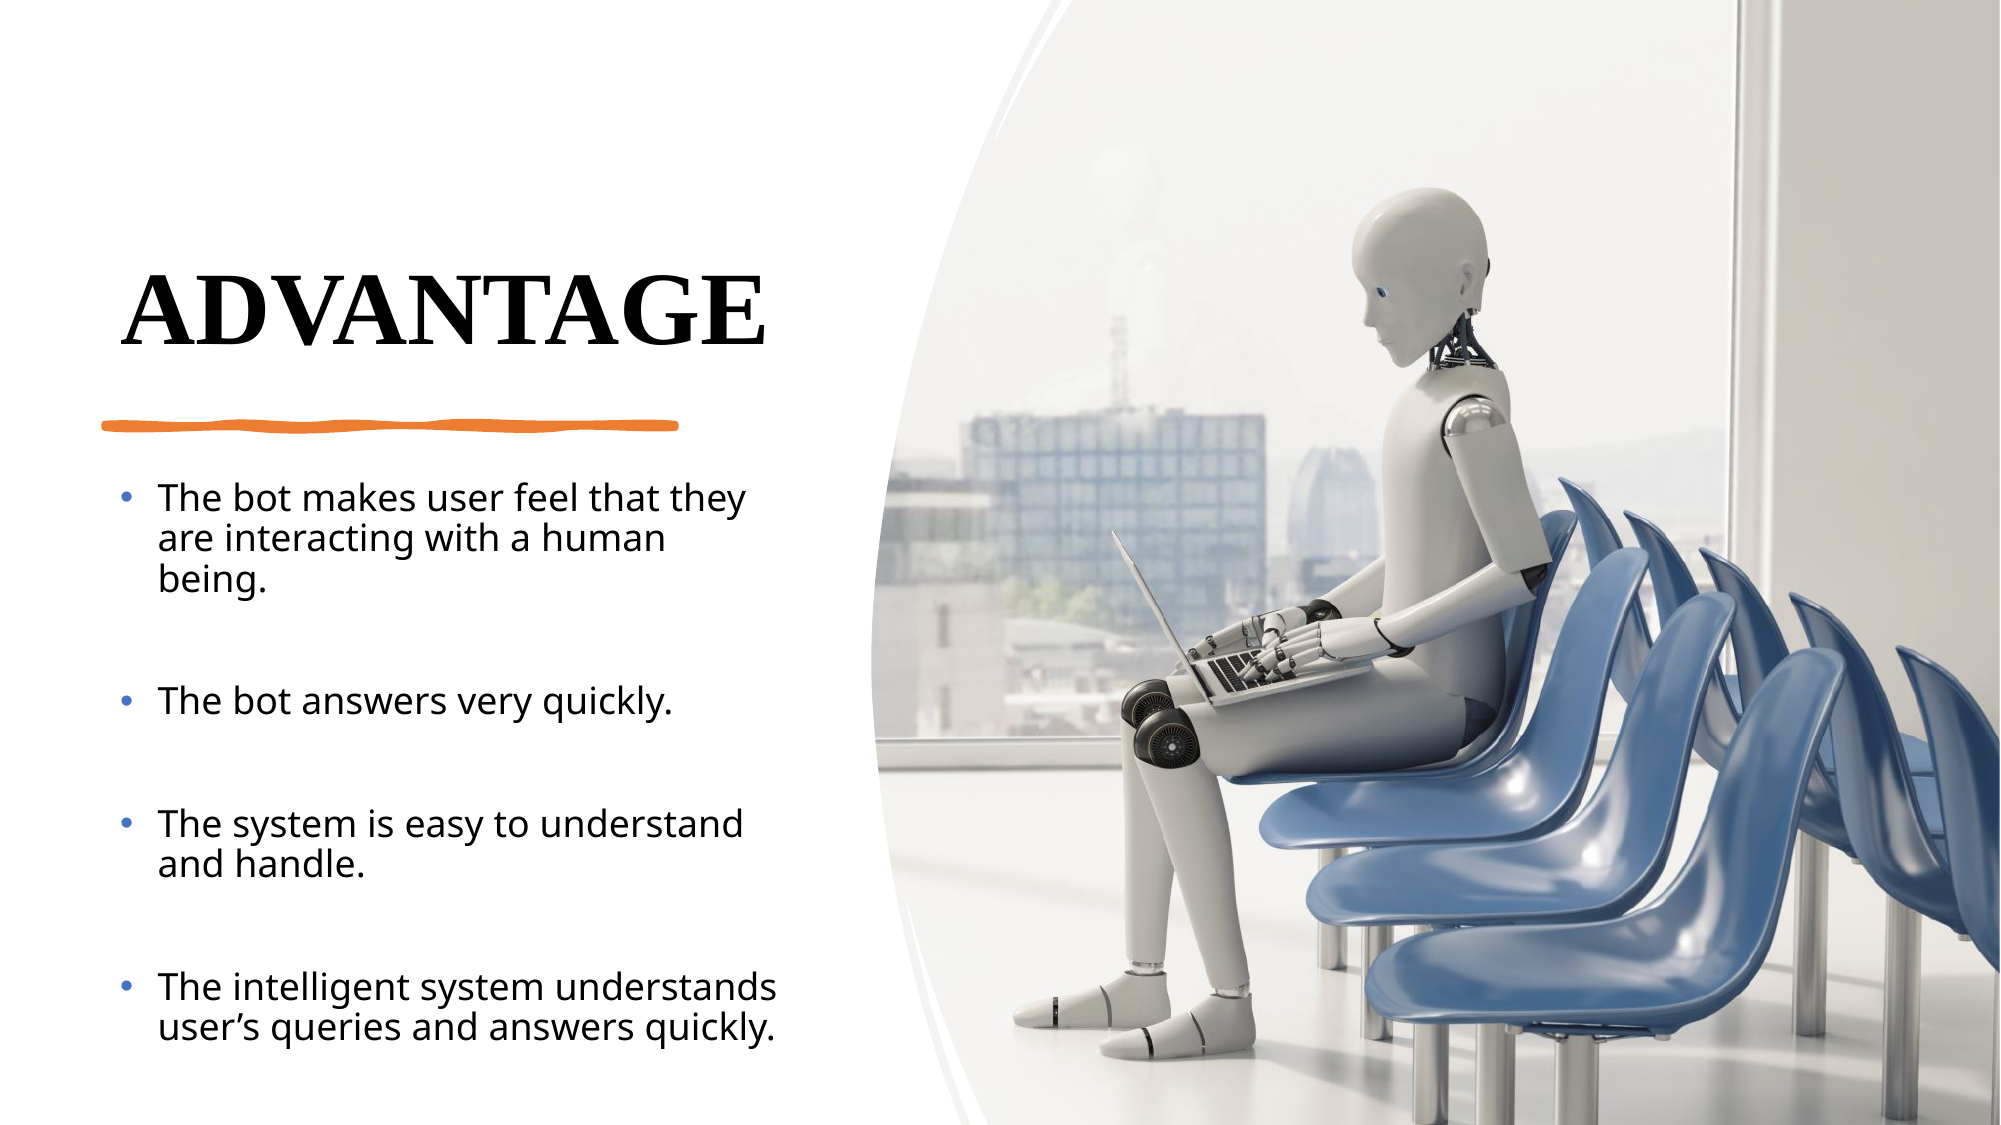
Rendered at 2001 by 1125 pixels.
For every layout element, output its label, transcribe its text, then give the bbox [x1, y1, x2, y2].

title ADVANTAGE [105, 53, 822, 375]
list The bot makes user feel that they are interacting with a human being. The bot answers very quickly. The system is easy to understand and handle. The intelligent system understands user’s queries and answers quickly. [105, 471, 802, 1016]
picture [871, 0, 2000, 1125]
text_box [0, 0, 871, 1125]
text_box [103, 421, 676, 431]
